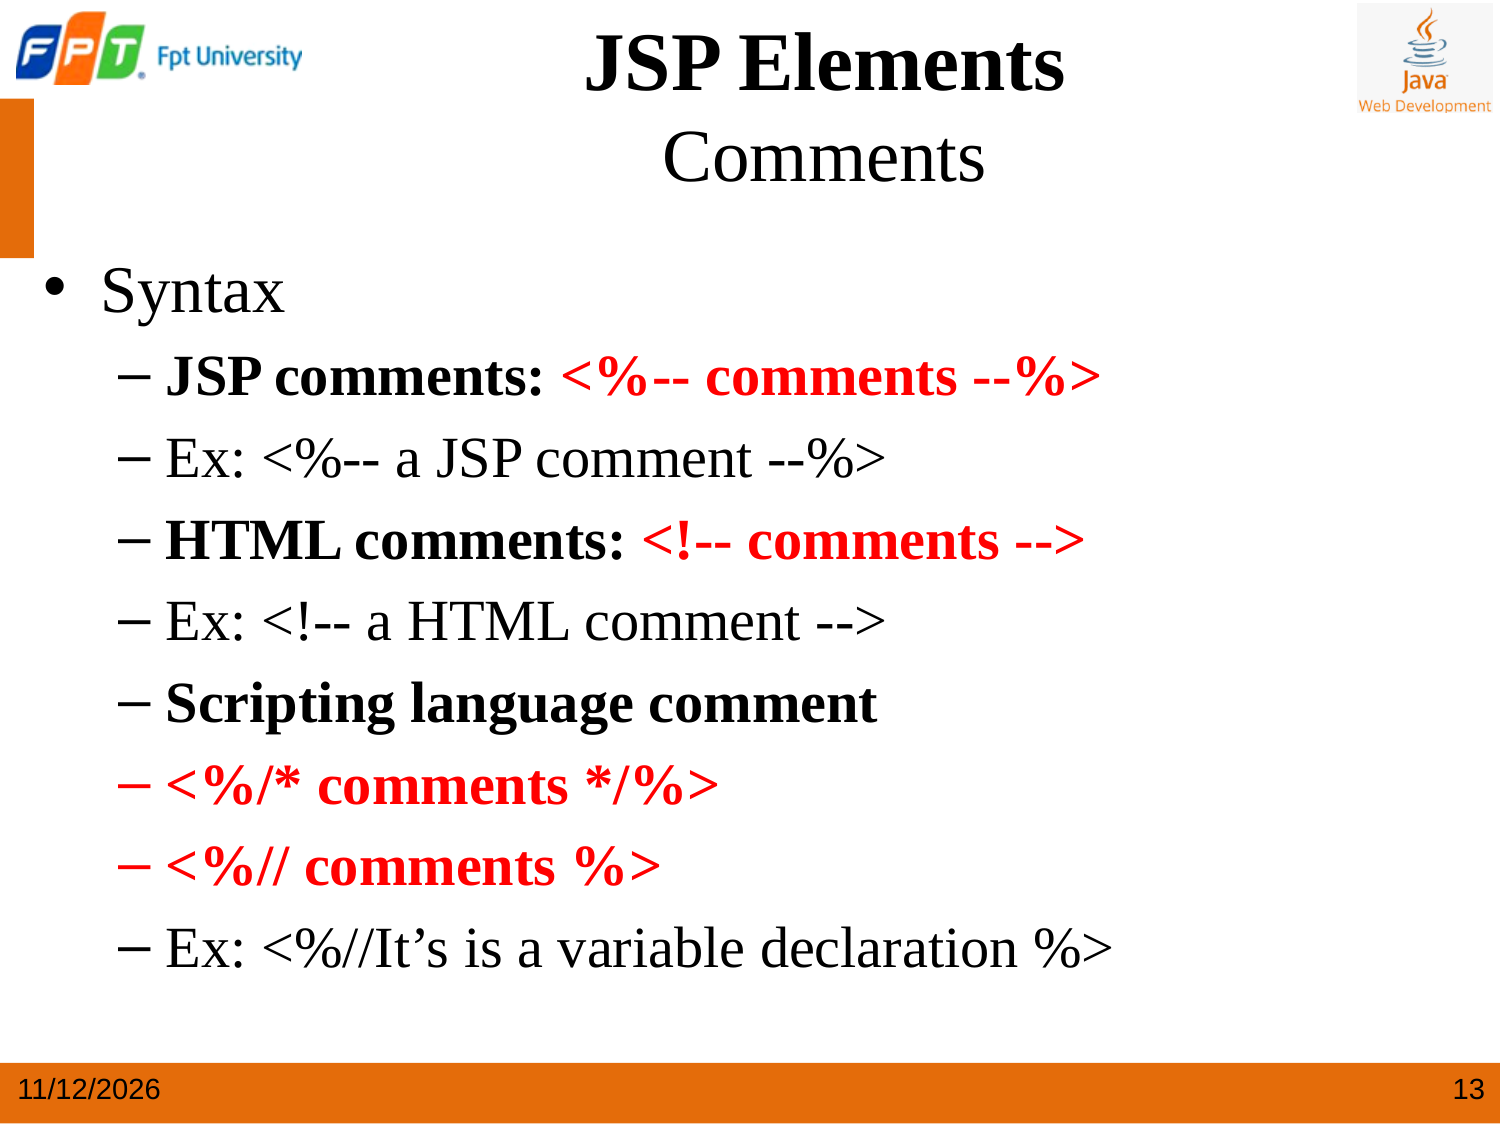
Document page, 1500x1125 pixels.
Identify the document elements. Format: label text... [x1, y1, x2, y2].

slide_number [2, 1063, 231, 1123]
list Syntax JSP comments: <%-- comments --%> Ex: <%-- a JSP comment --%> HTML comments: <!-- comments --> Ex: <!-- a HTML comment --> Scripting language comment <%/* comments */%> <%// comments %> Ex: <%//It’s is a variable declaration %> [28, 238, 1500, 1029]
title JSP Elements Comments [150, 0, 1500, 204]
picture [16, 11, 150, 85]
slide_number 13 [1050, 1063, 1500, 1124]
